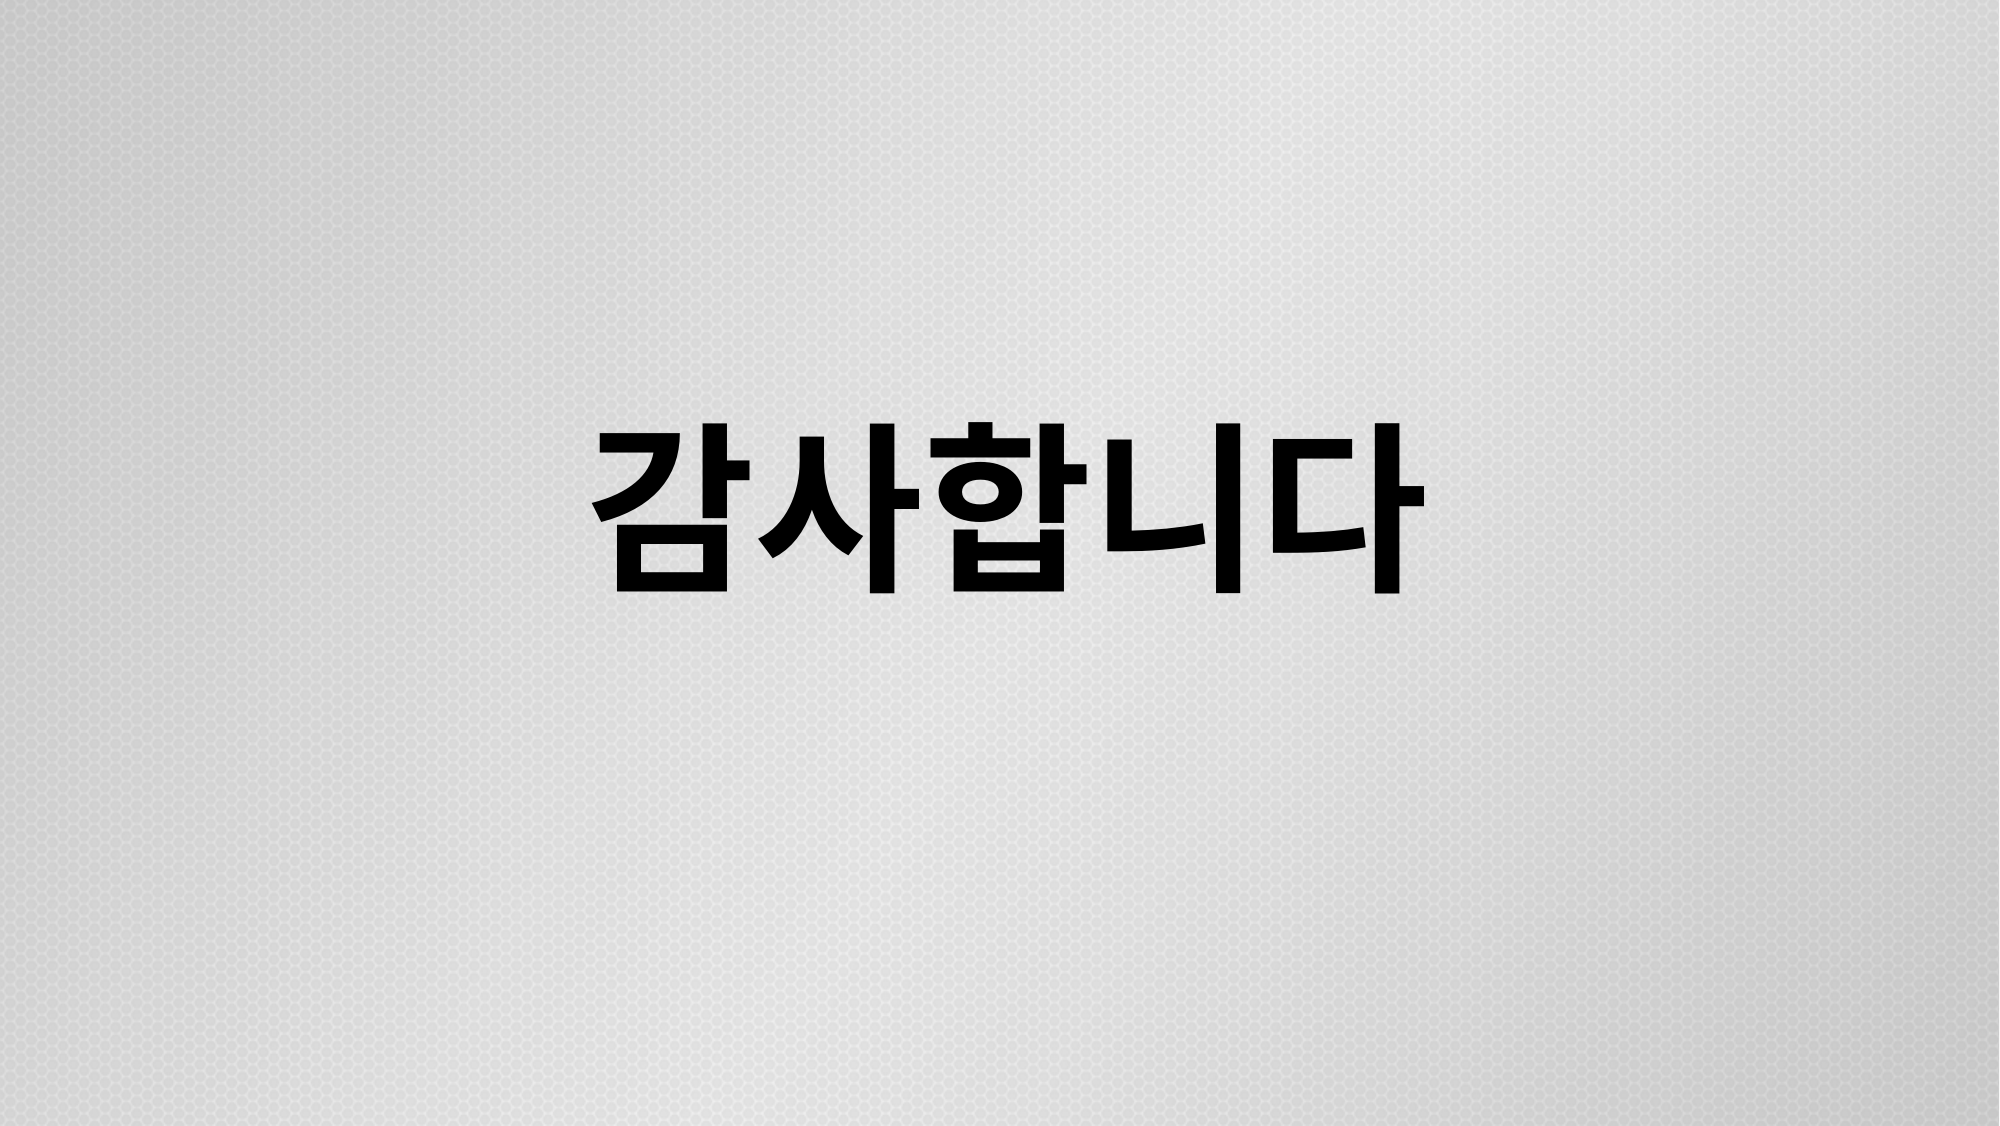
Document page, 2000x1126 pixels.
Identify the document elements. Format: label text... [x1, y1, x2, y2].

title 감사합니다 [157, 385, 1858, 609]
picture [0, 0, 2000, 1126]
